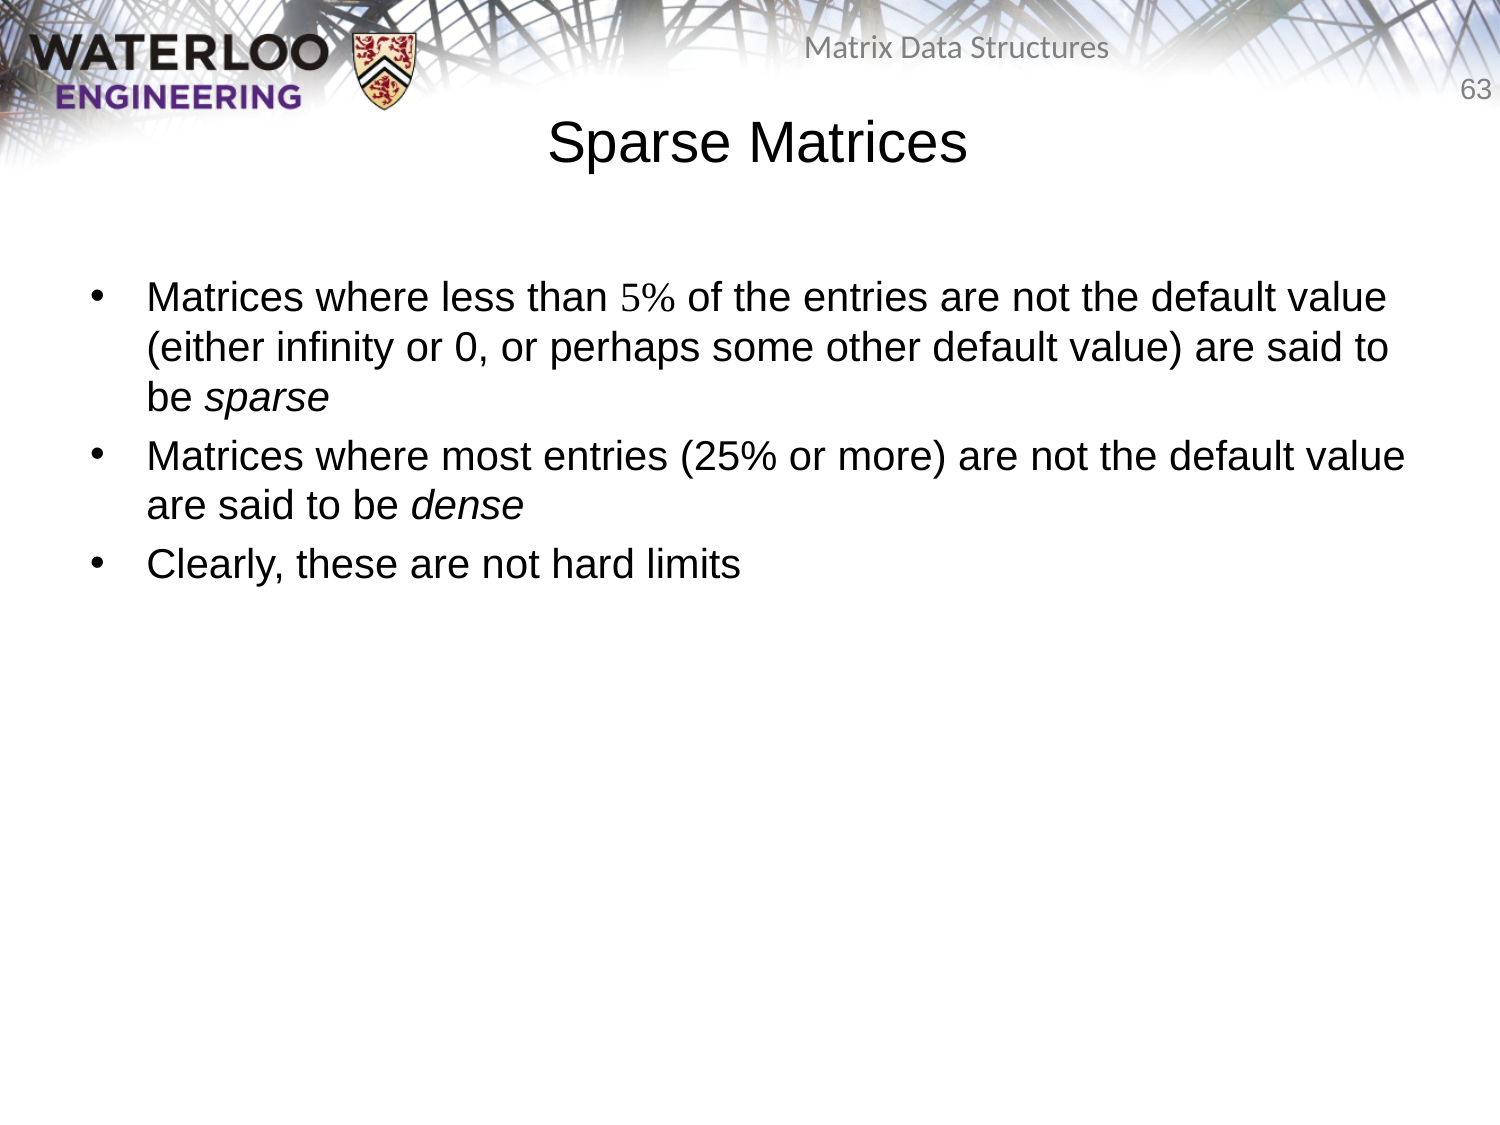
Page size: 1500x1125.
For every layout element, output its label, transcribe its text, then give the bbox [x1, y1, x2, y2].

list Matrices where less than 5% of the entries are not the default value (either infinity or 0, or perhaps some other default value) are said to be sparse Matrices where most entries (25% or more) are not the default value are said to be dense Clearly, these are not hard limits [74, 262, 1426, 1006]
picture [0, 0, 1500, 1125]
title Sparse Matrices [74, 44, 1426, 233]
